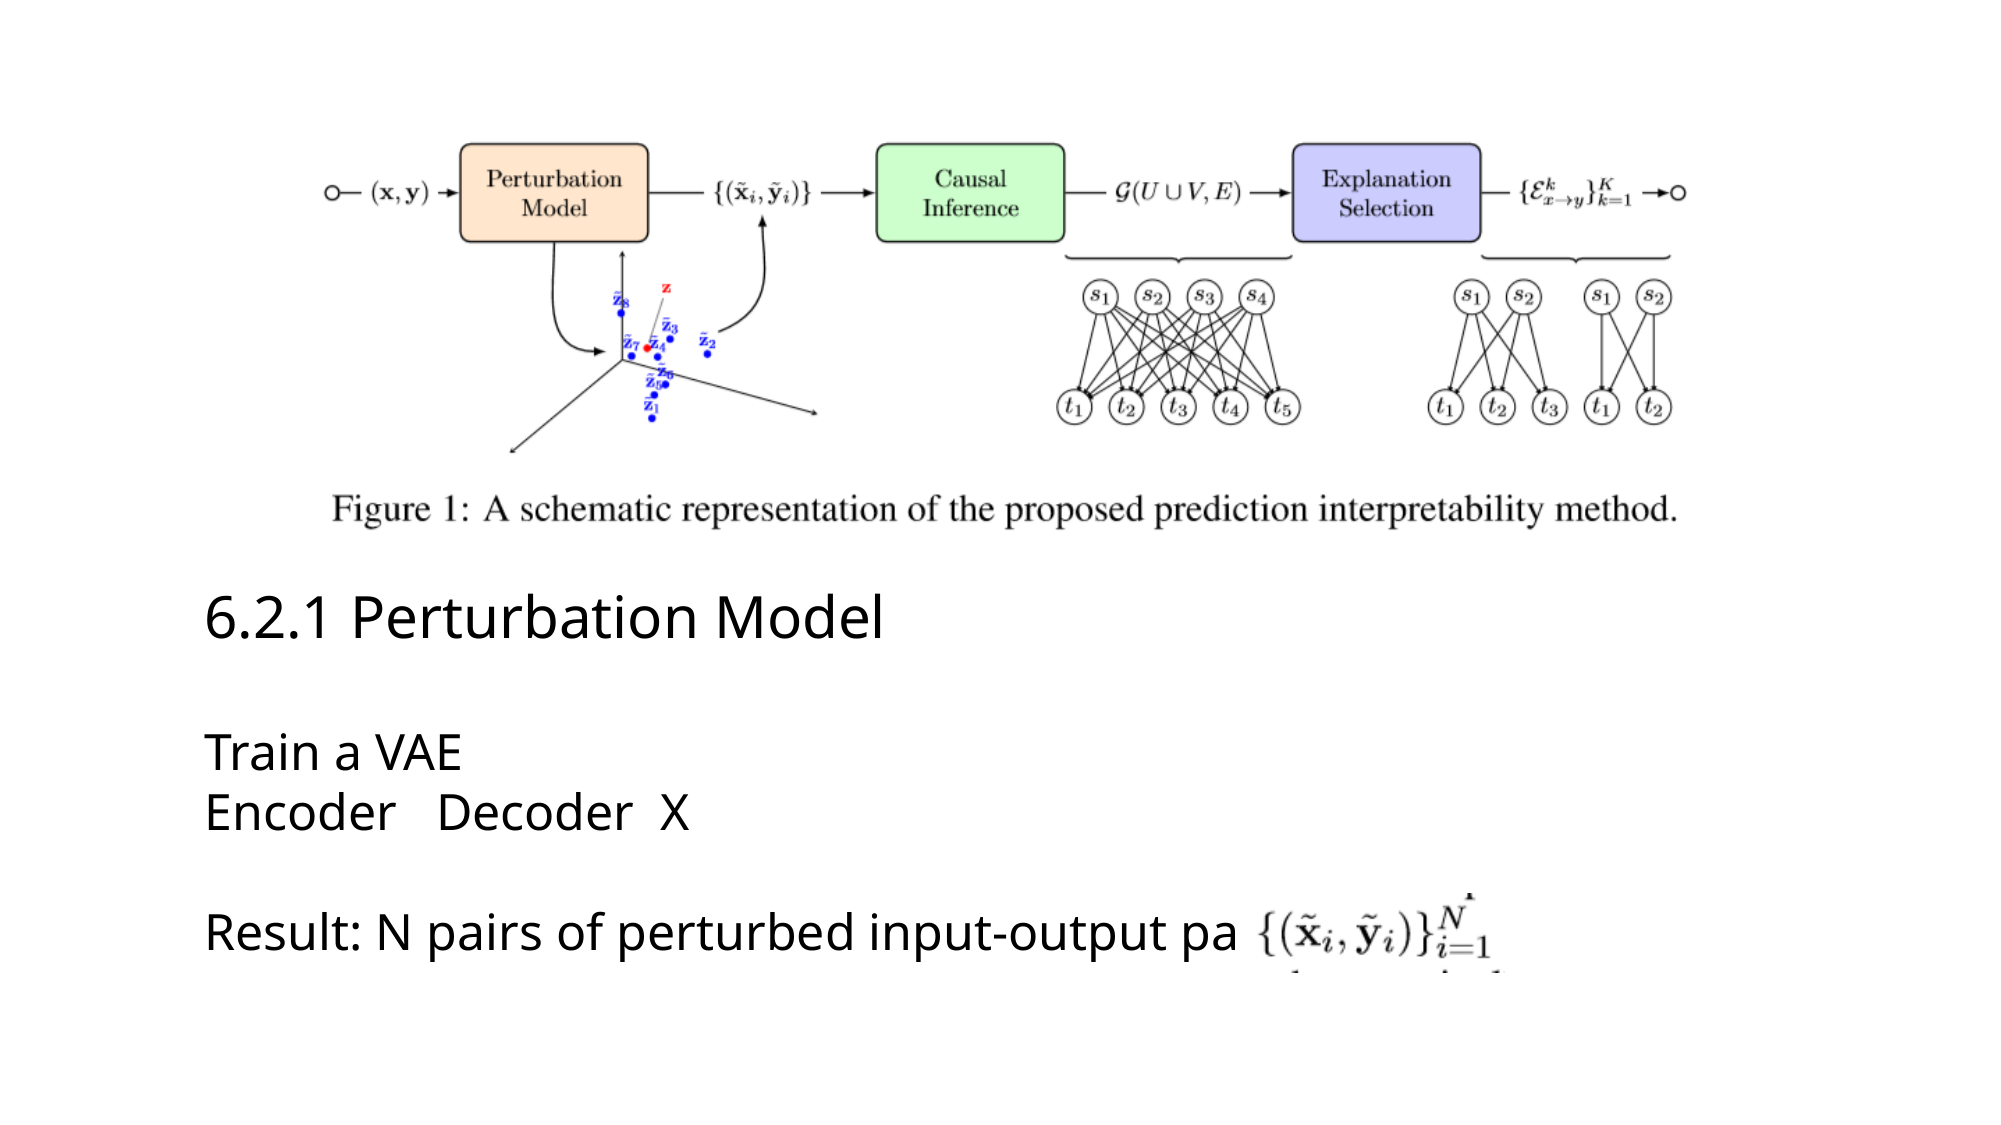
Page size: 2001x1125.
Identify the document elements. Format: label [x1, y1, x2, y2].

list [274, 103, 1726, 563]
picture [1242, 893, 1505, 973]
